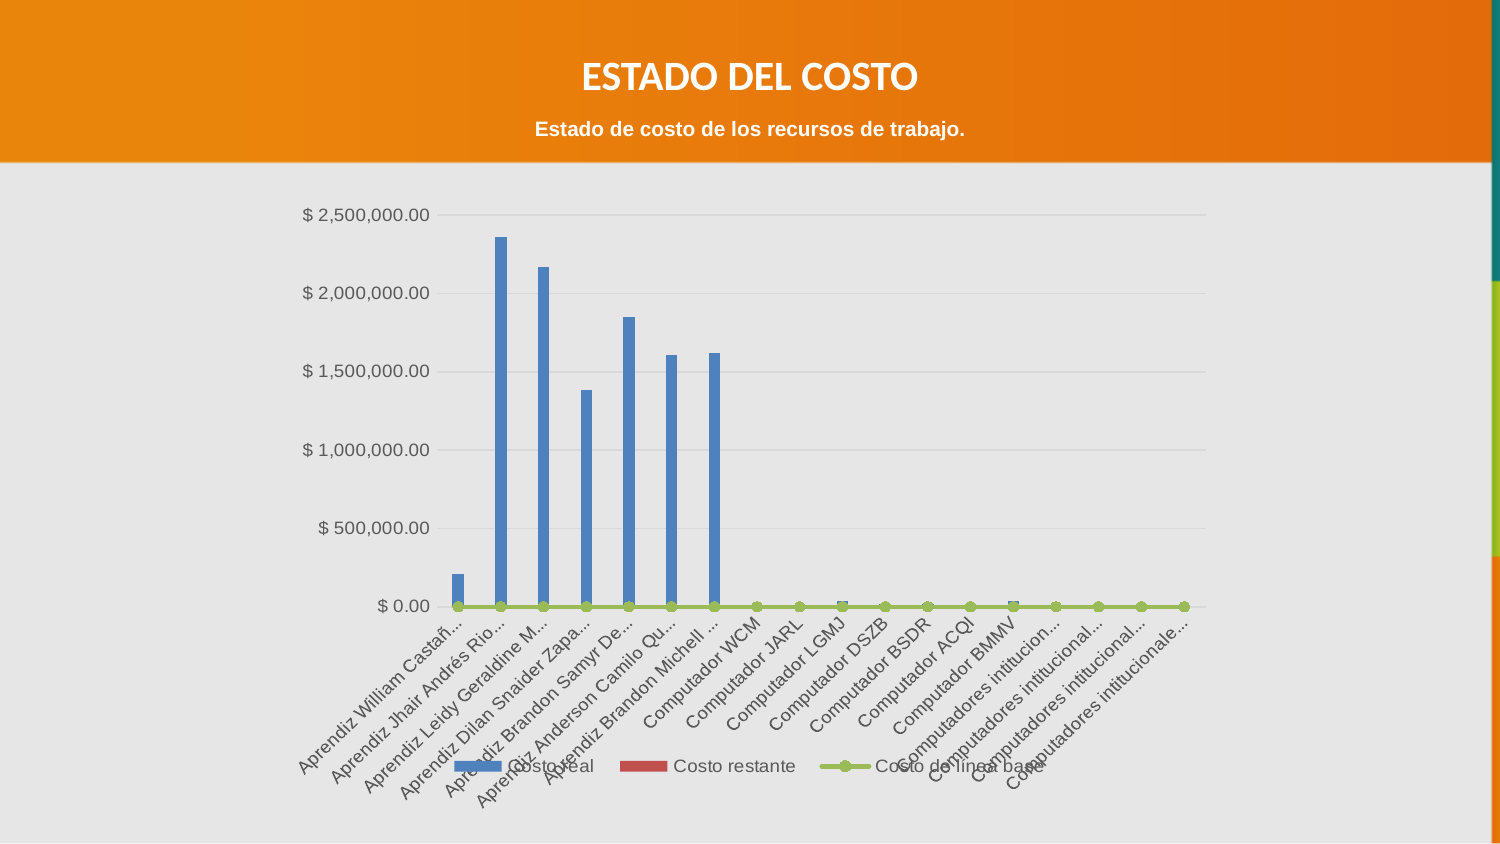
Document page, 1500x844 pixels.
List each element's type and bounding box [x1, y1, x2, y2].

text_box [481, 41, 1019, 148]
picture [0, 0, 1500, 844]
chart [262, 189, 1238, 813]
